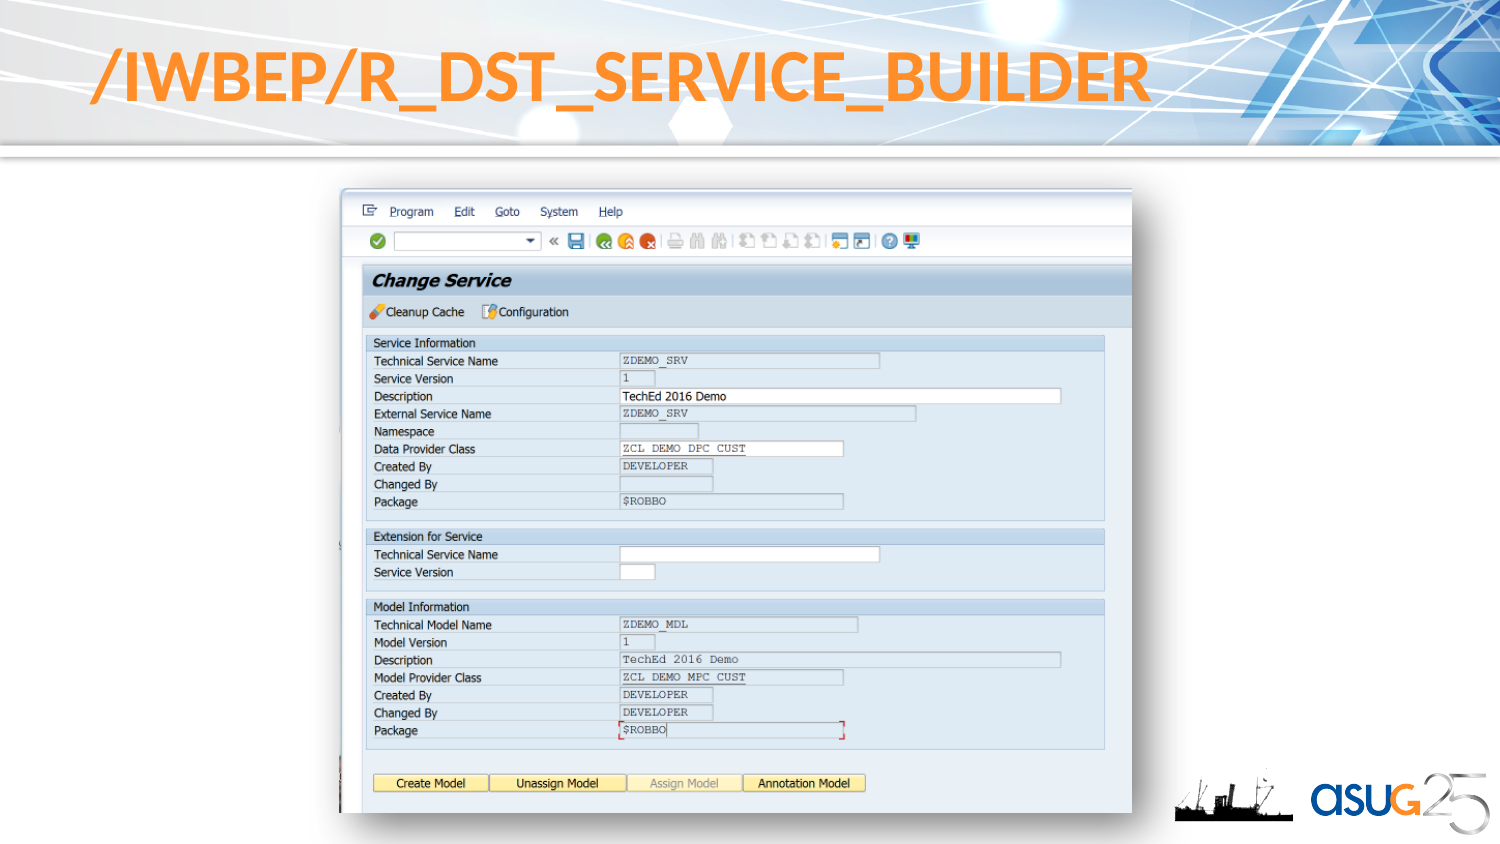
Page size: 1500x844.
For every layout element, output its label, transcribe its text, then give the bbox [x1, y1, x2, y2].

title /IWBEP/R_DST_SERVICE_BUILDER [75, 0, 1425, 145]
picture [0, 0, 1500, 844]
